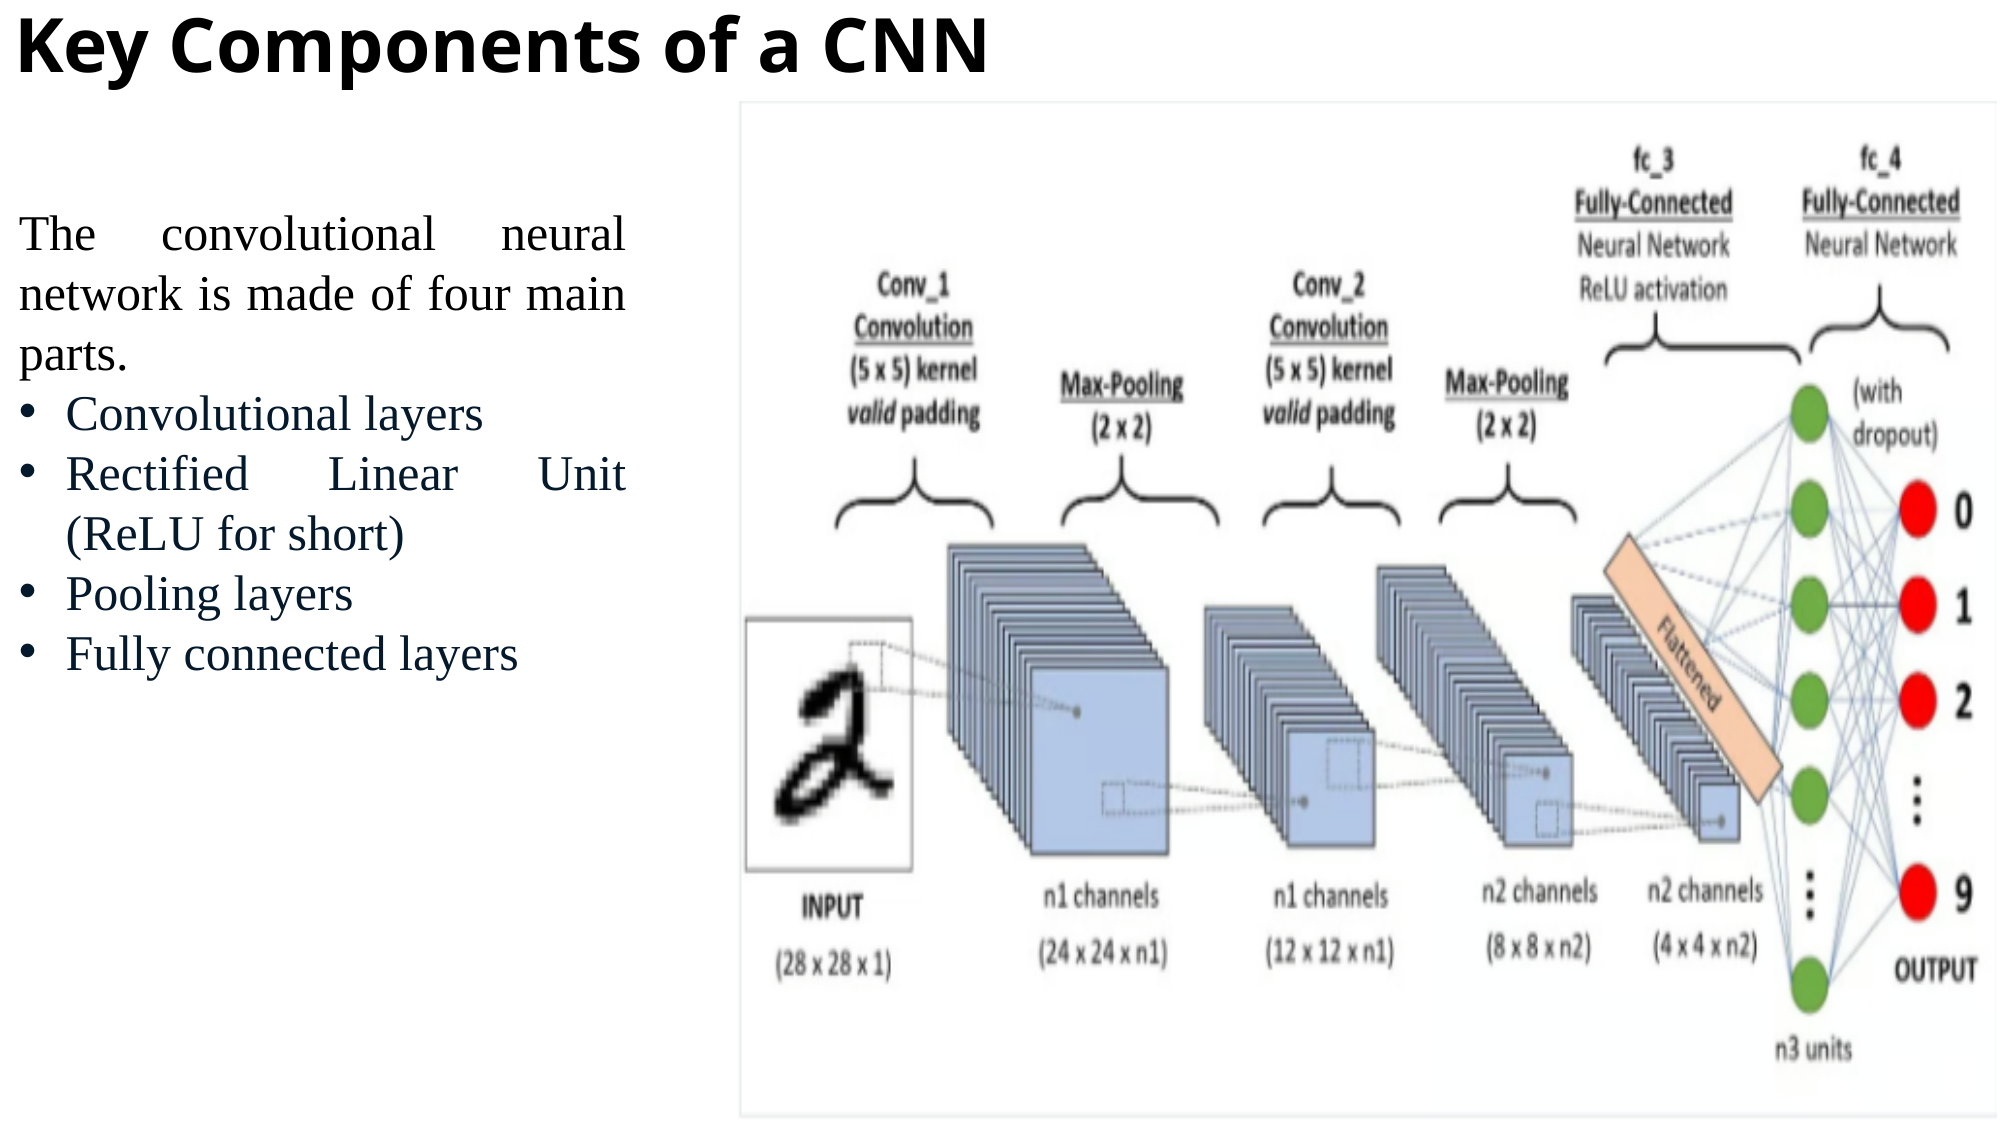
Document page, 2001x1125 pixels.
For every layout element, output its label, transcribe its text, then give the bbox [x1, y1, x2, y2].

text_box The convolutional neural network is made of four main parts. Convolutional layers Rectified Linear Unit (ReLU for short) Pooling layers Fully connected layers [3, 192, 642, 748]
title Key Components of a CNN [0, 0, 2000, 99]
picture [736, 101, 1997, 1125]
